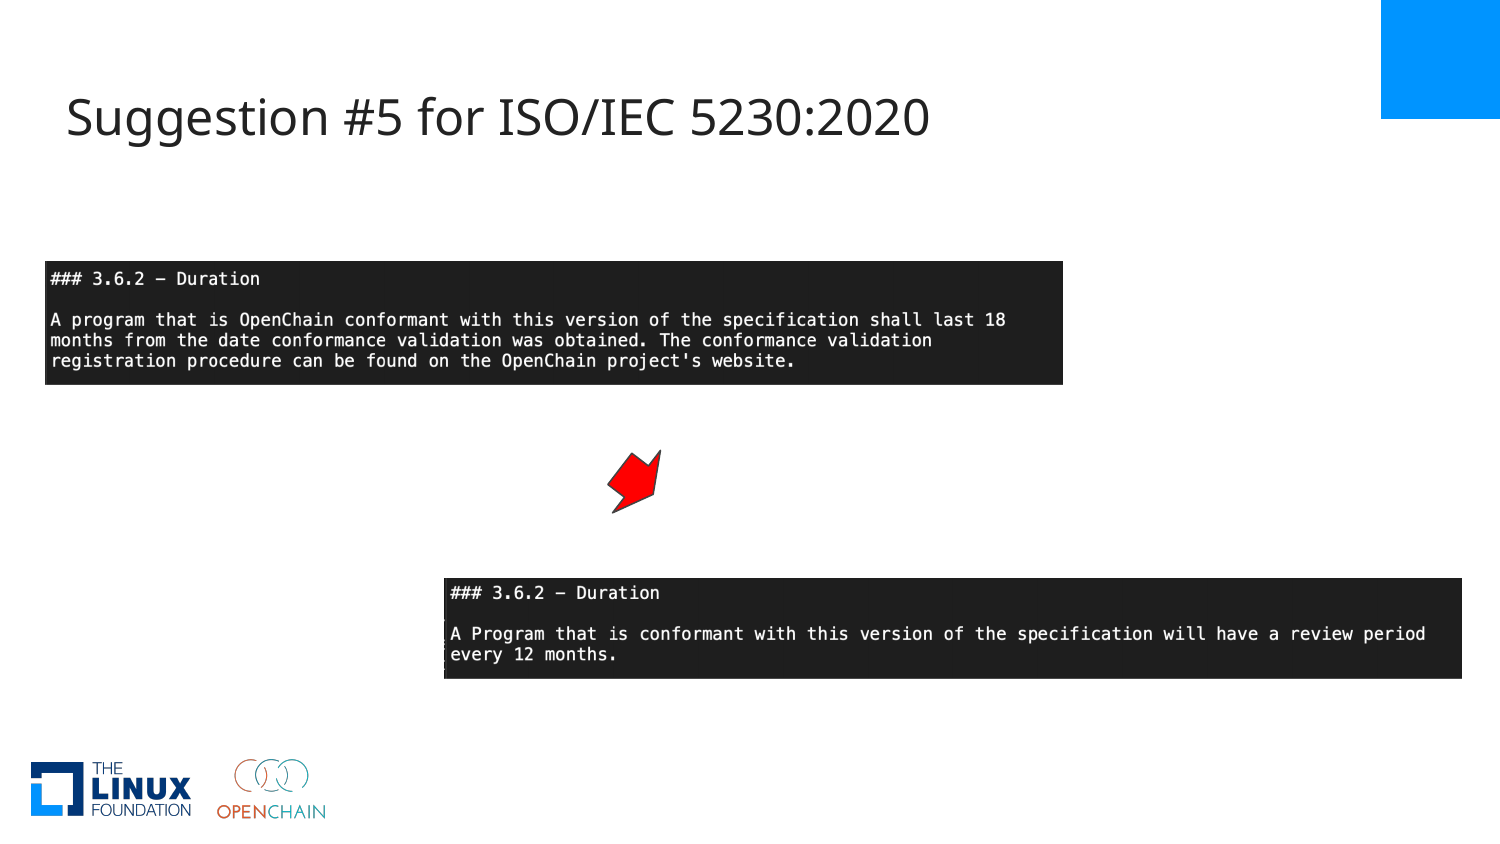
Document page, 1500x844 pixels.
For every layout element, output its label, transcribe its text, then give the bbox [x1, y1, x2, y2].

picture [443, 578, 1462, 679]
picture [31, 762, 191, 816]
title Suggestion #5 for ISO/IEC 5230:2020 [51, 67, 1449, 167]
text_box [607, 450, 661, 513]
picture [45, 260, 1063, 386]
picture [215, 757, 327, 821]
